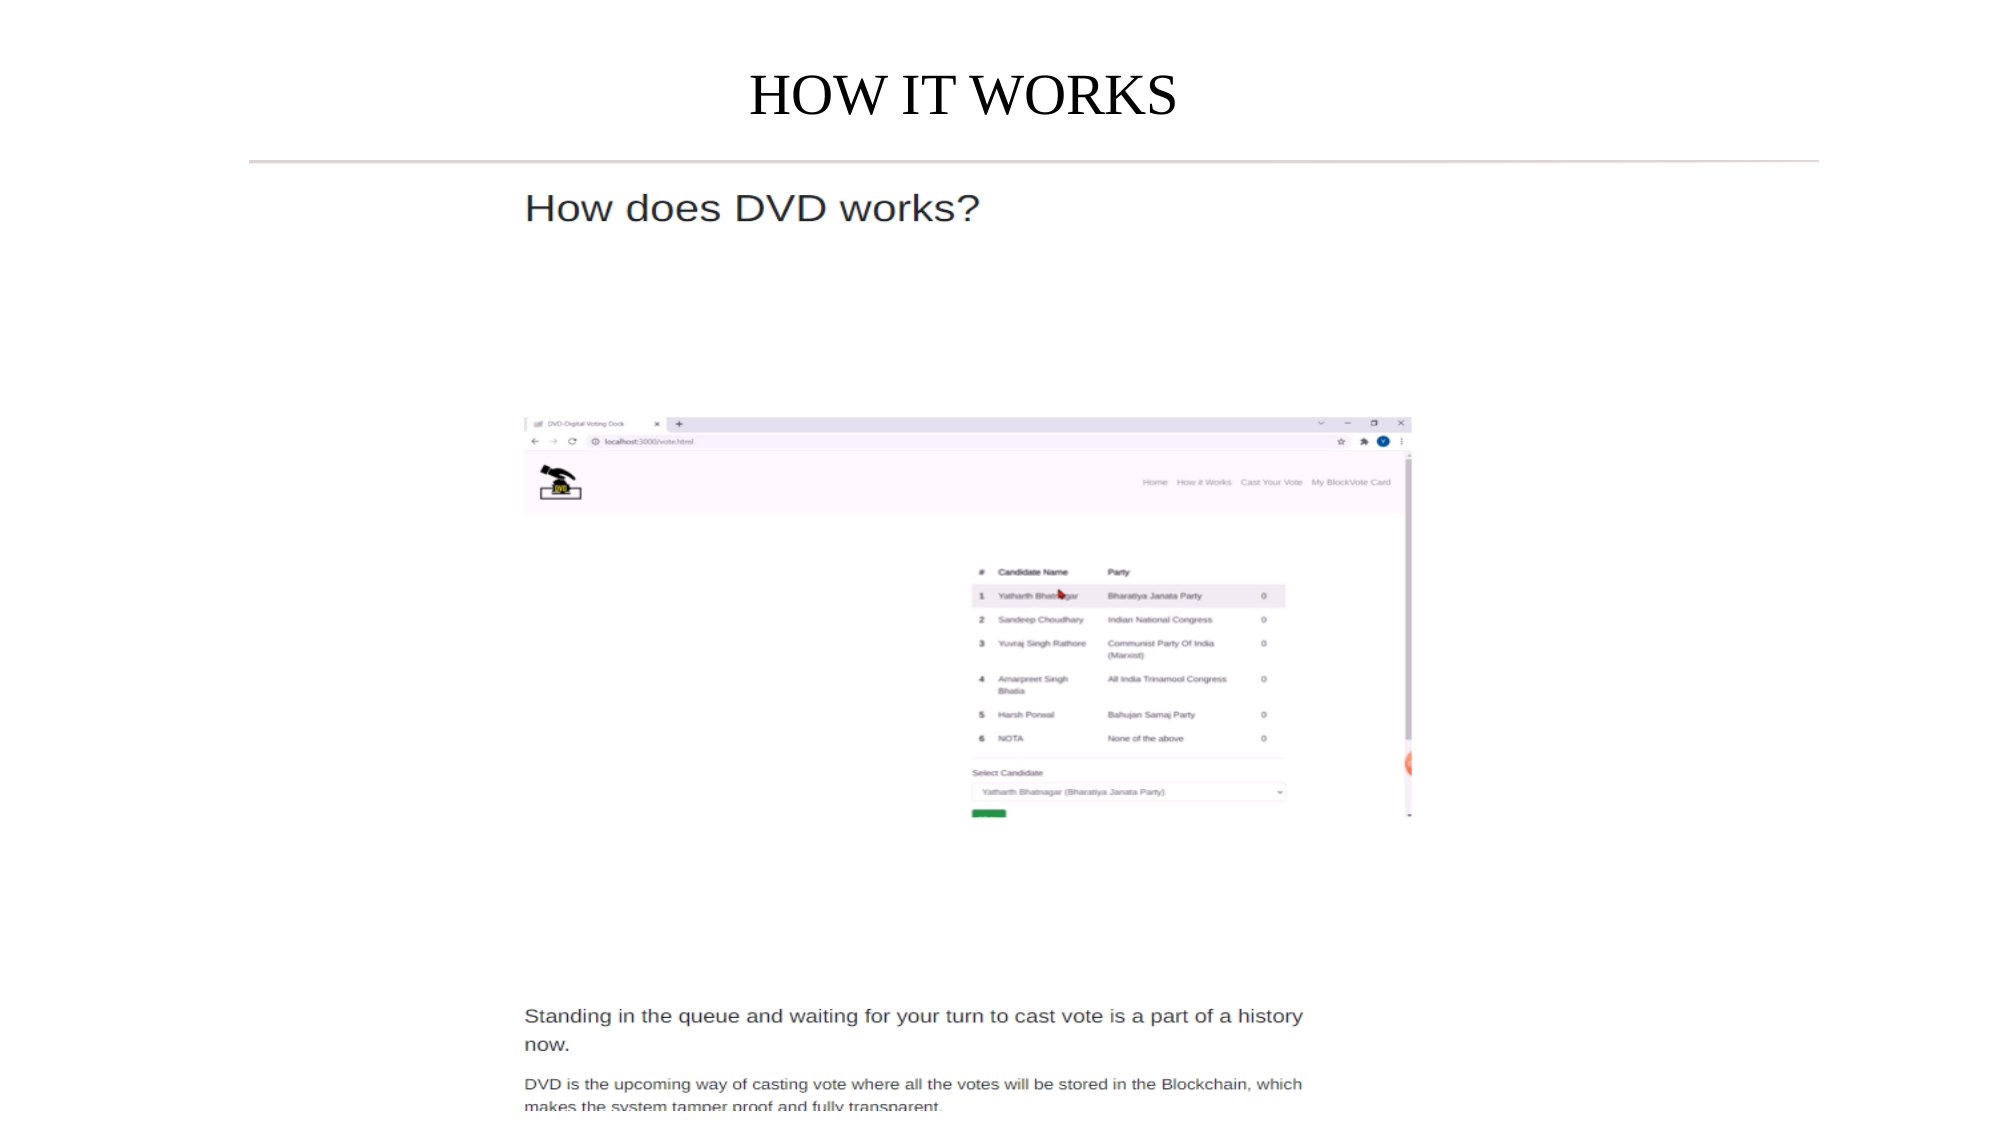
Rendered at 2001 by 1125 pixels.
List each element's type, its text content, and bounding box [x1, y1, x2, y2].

picture [249, 160, 1819, 1111]
text_box HOW IT WORKS [393, 48, 1536, 134]
